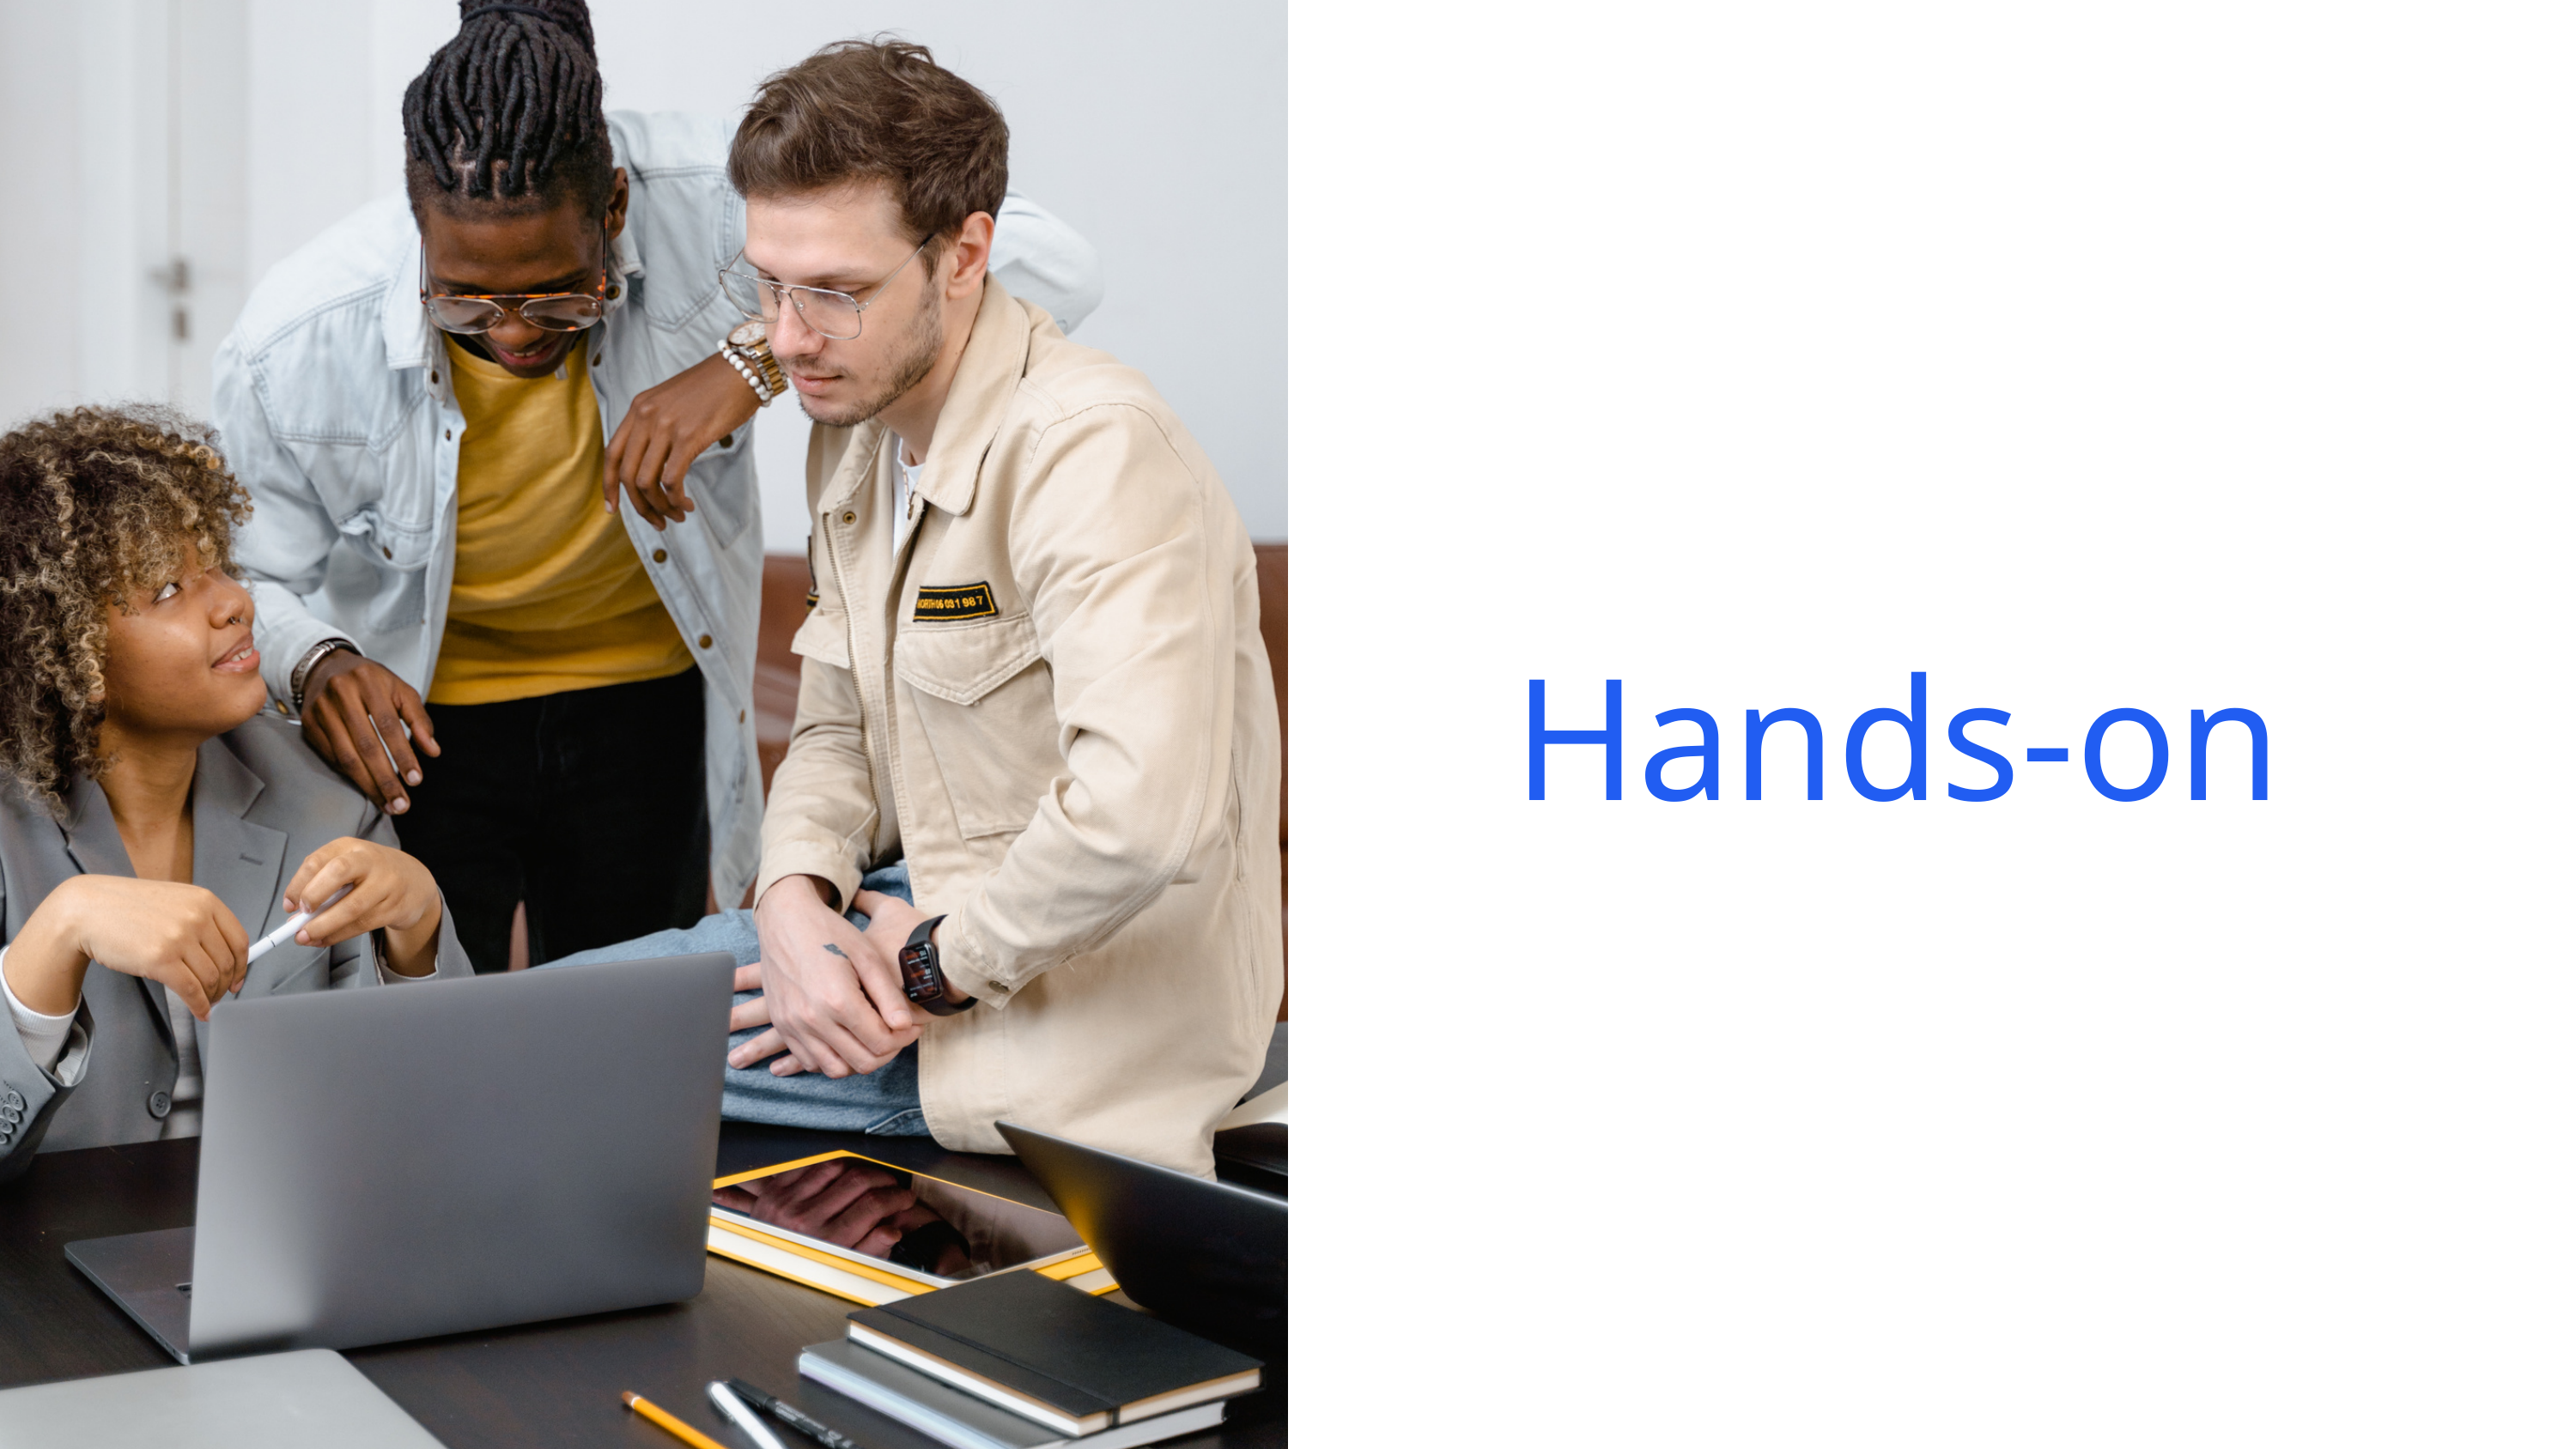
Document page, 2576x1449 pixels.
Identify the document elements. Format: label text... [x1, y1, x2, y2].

text_box Hands-on [1513, 649, 2462, 835]
picture [0, 0, 1289, 1449]
